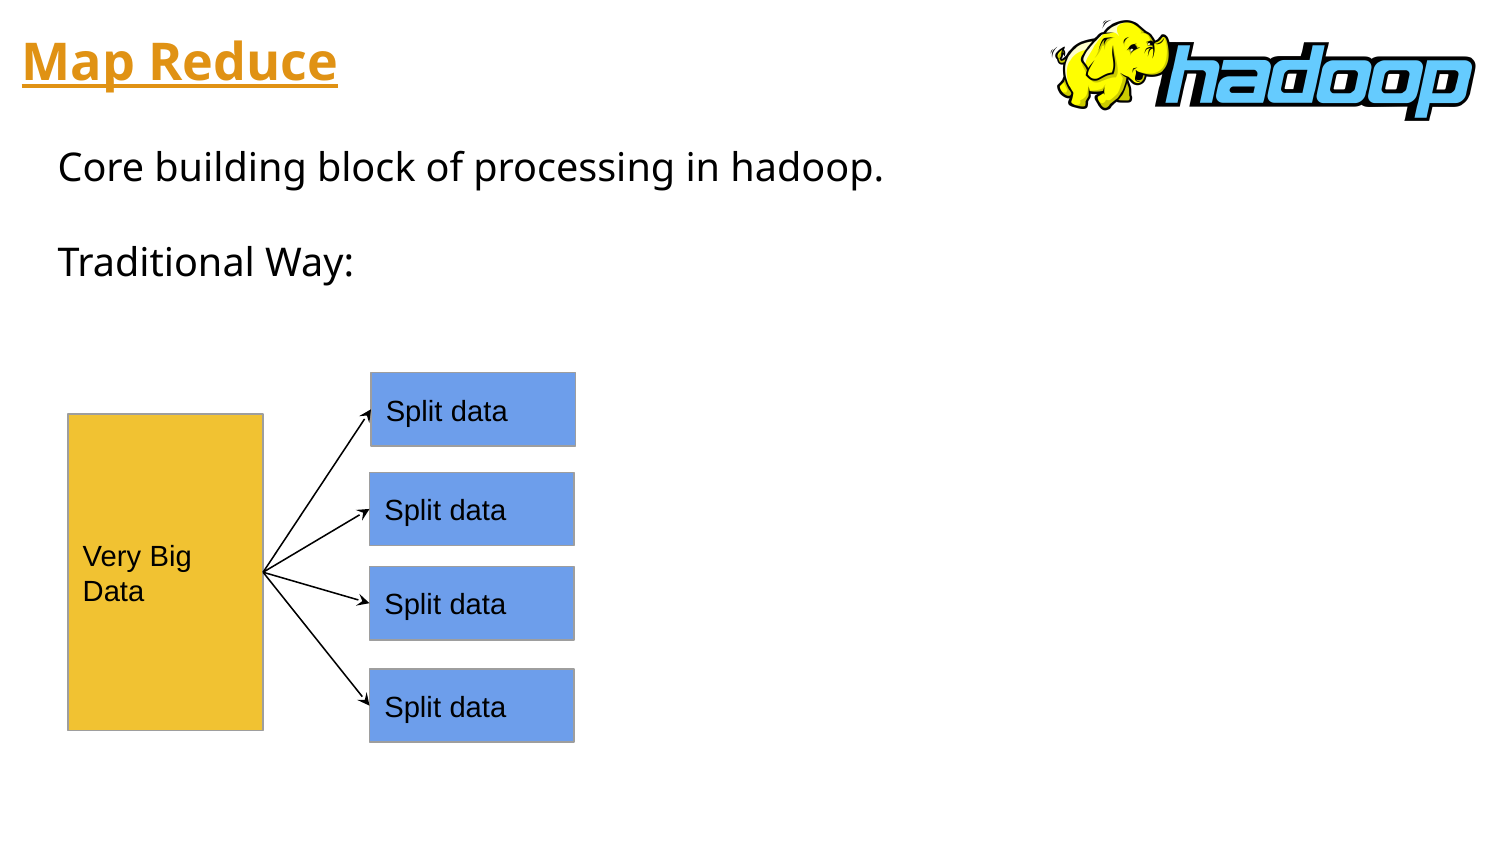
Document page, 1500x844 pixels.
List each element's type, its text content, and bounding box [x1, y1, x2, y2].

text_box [262, 572, 370, 706]
text_box Split data [370, 372, 576, 446]
picture [1044, 13, 1482, 127]
text_box Very Big Data [67, 413, 264, 731]
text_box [262, 508, 370, 570]
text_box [262, 409, 372, 510]
title Map Reduce [6, 13, 1043, 108]
text_box Split data [369, 669, 574, 743]
text_box Core building block of processing in hadoop. Traditional Way: [42, 126, 1255, 347]
text_box Split data [374, 566, 574, 640]
text_box Split data [376, 472, 574, 546]
